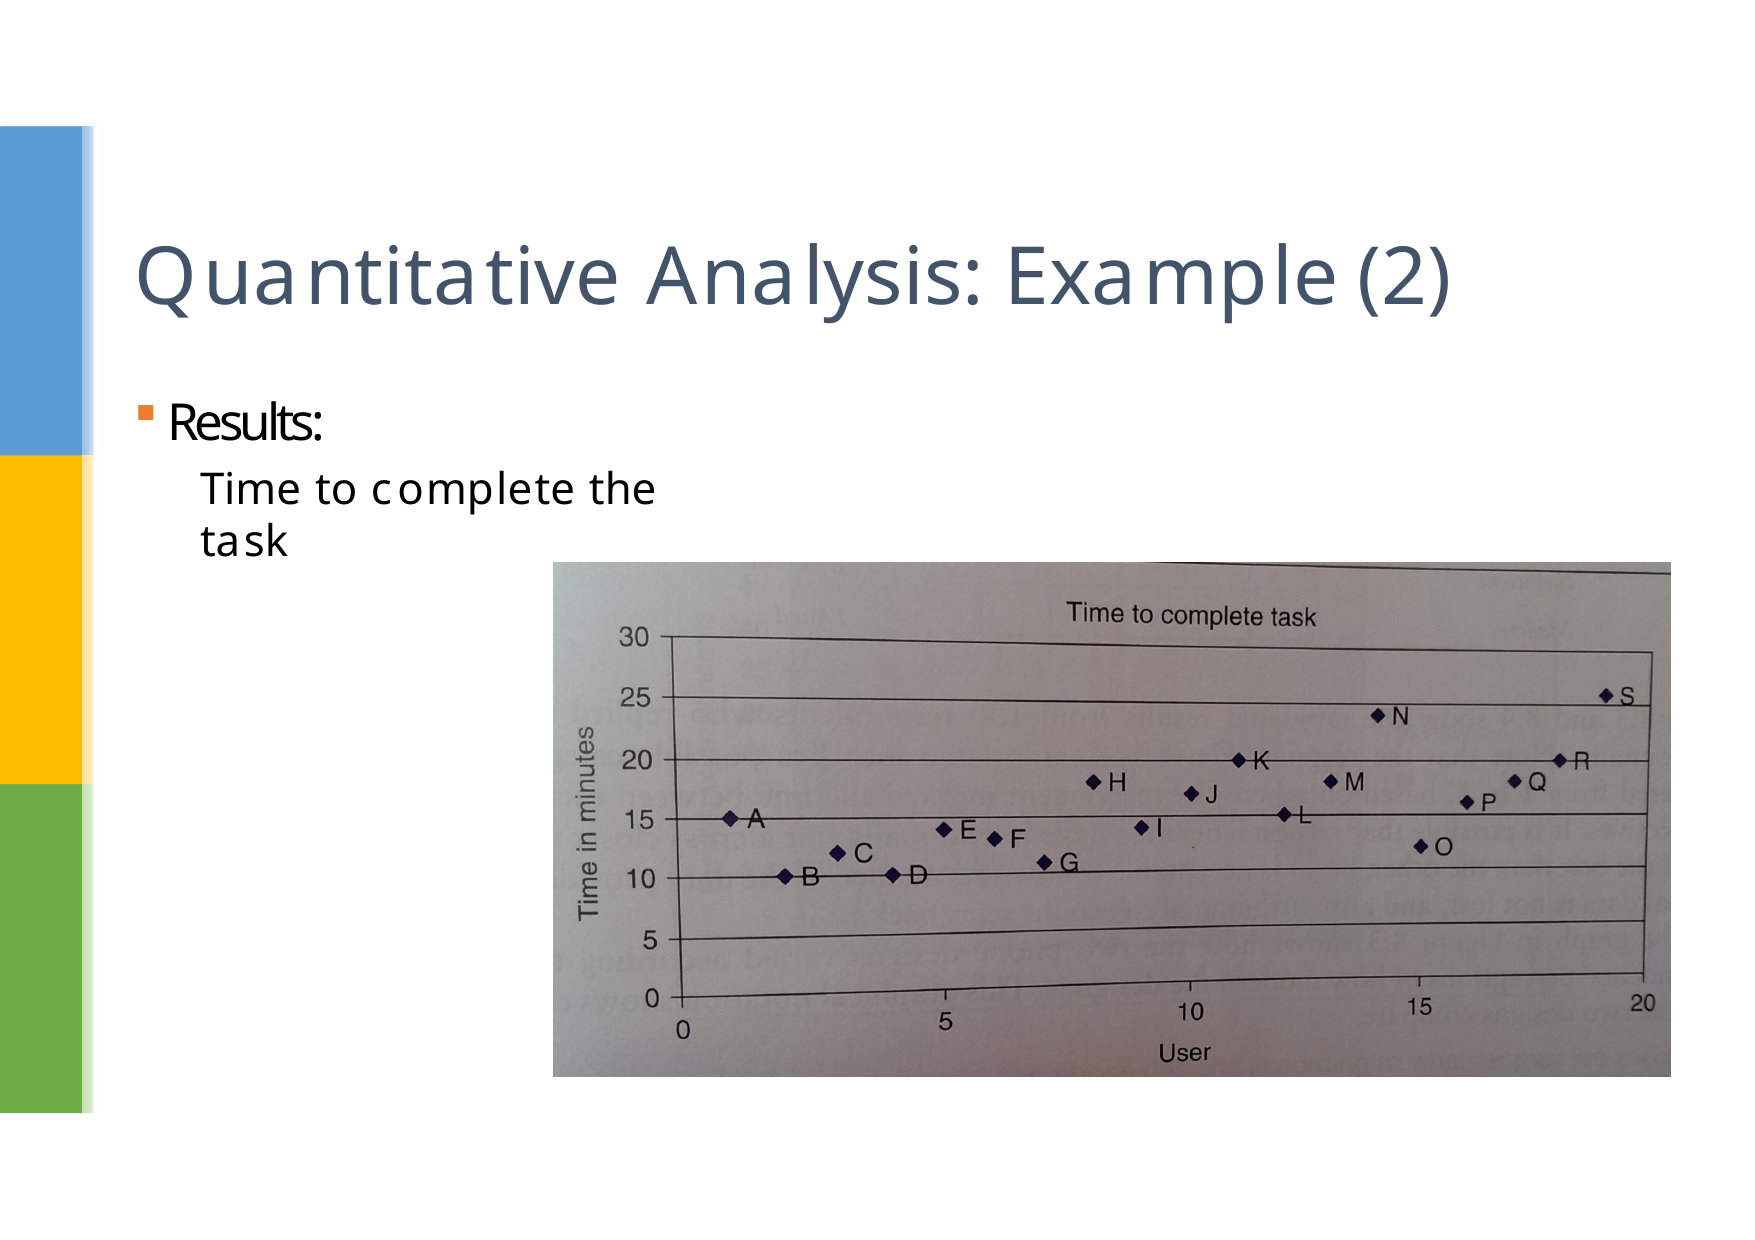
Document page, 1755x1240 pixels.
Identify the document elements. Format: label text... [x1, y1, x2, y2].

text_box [553, 561, 1672, 1078]
text_box Results: Time to complete the task [132, 432, 754, 566]
picture [82, 126, 93, 1113]
title Quantitative Analysis: Example (2) [132, 222, 1453, 432]
